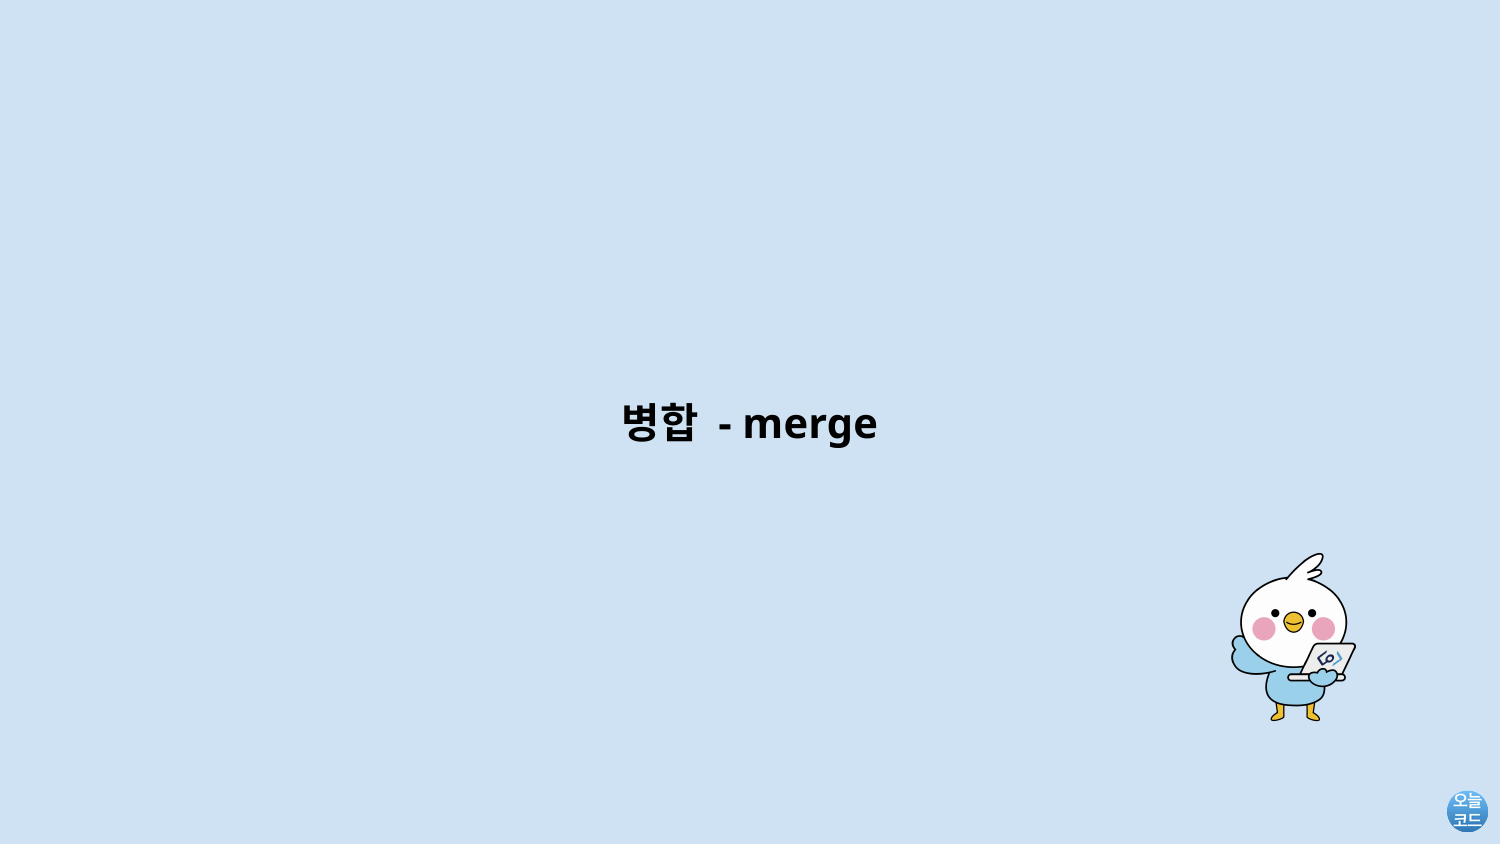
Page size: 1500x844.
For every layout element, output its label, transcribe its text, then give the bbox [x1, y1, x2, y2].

title 병합 - merge [51, 352, 1449, 491]
picture [1087, 430, 1500, 844]
